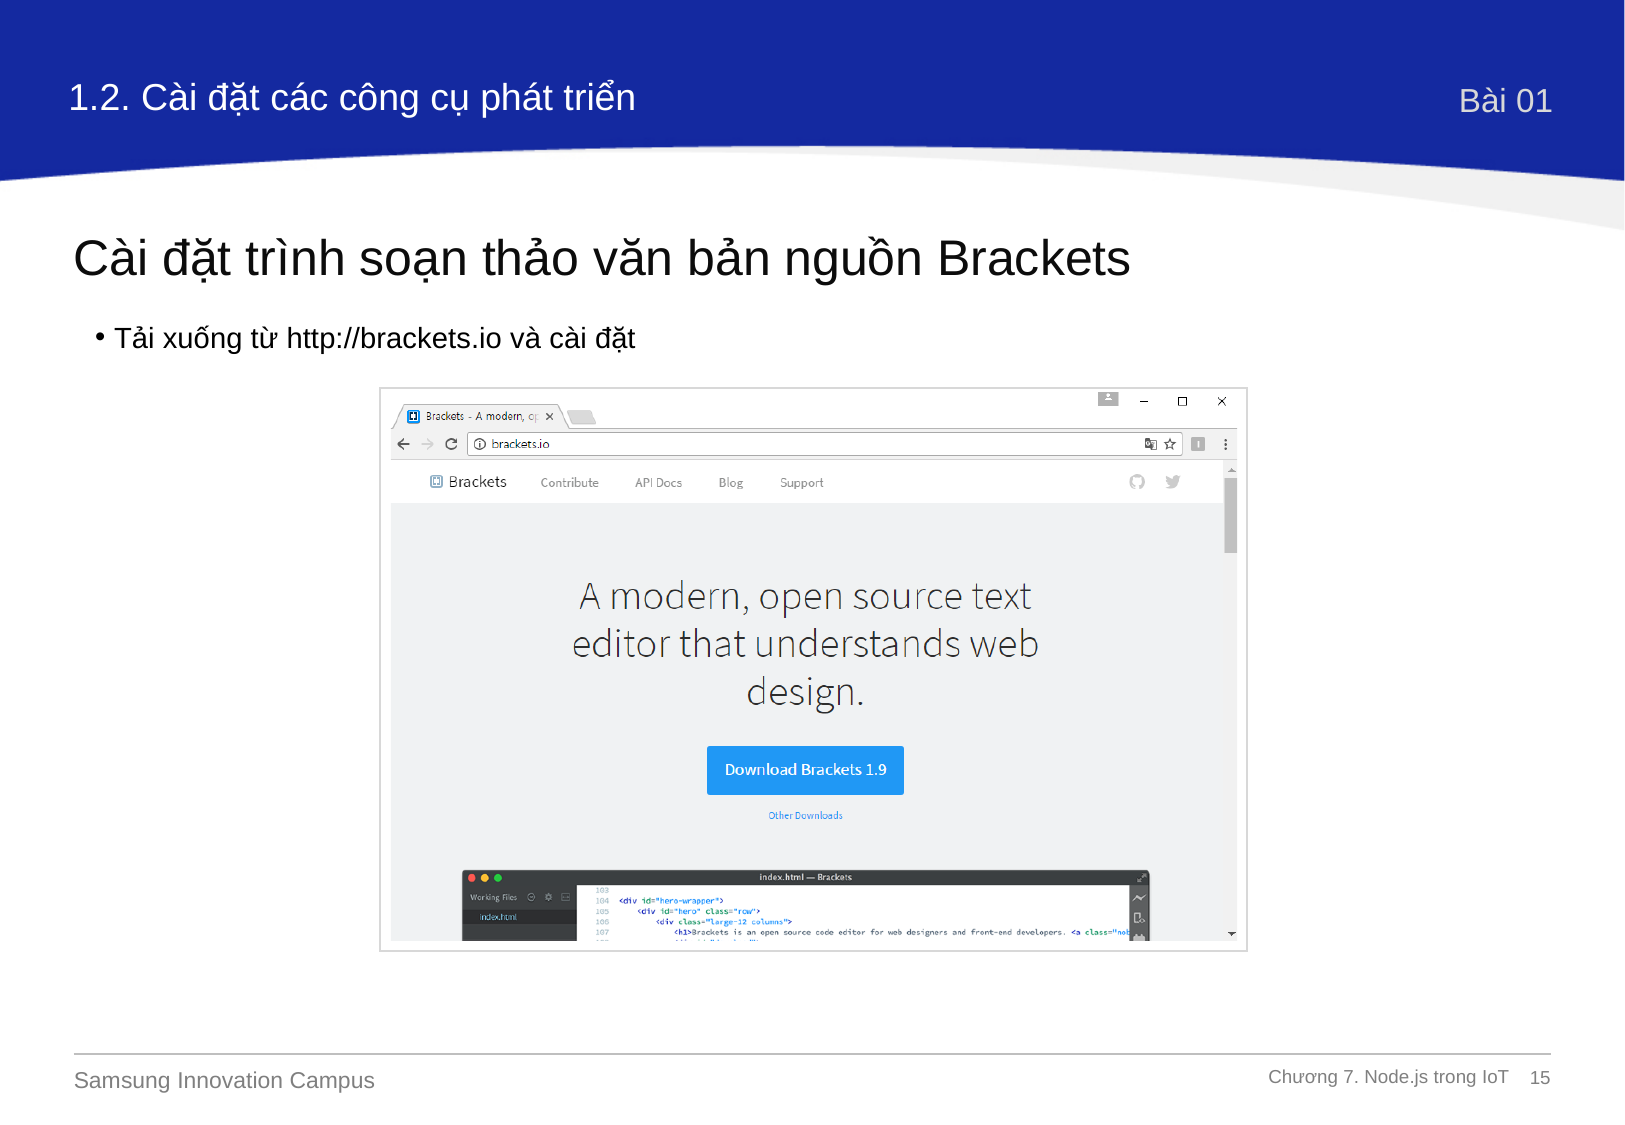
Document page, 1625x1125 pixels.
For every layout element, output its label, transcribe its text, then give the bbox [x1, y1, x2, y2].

text_box Cài đặt trình soạn thảo văn bản nguồn Brackets [73, 225, 1551, 286]
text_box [379, 388, 1248, 952]
picture [0, 0, 1625, 1125]
text_box Bài 01 [1422, 78, 1554, 119]
text_box 1.2. Cài đặt các công cụ phát triển [68, 72, 1024, 118]
text_box Tải xuống từ http://brackets.io và cài đặt [95, 318, 1509, 354]
